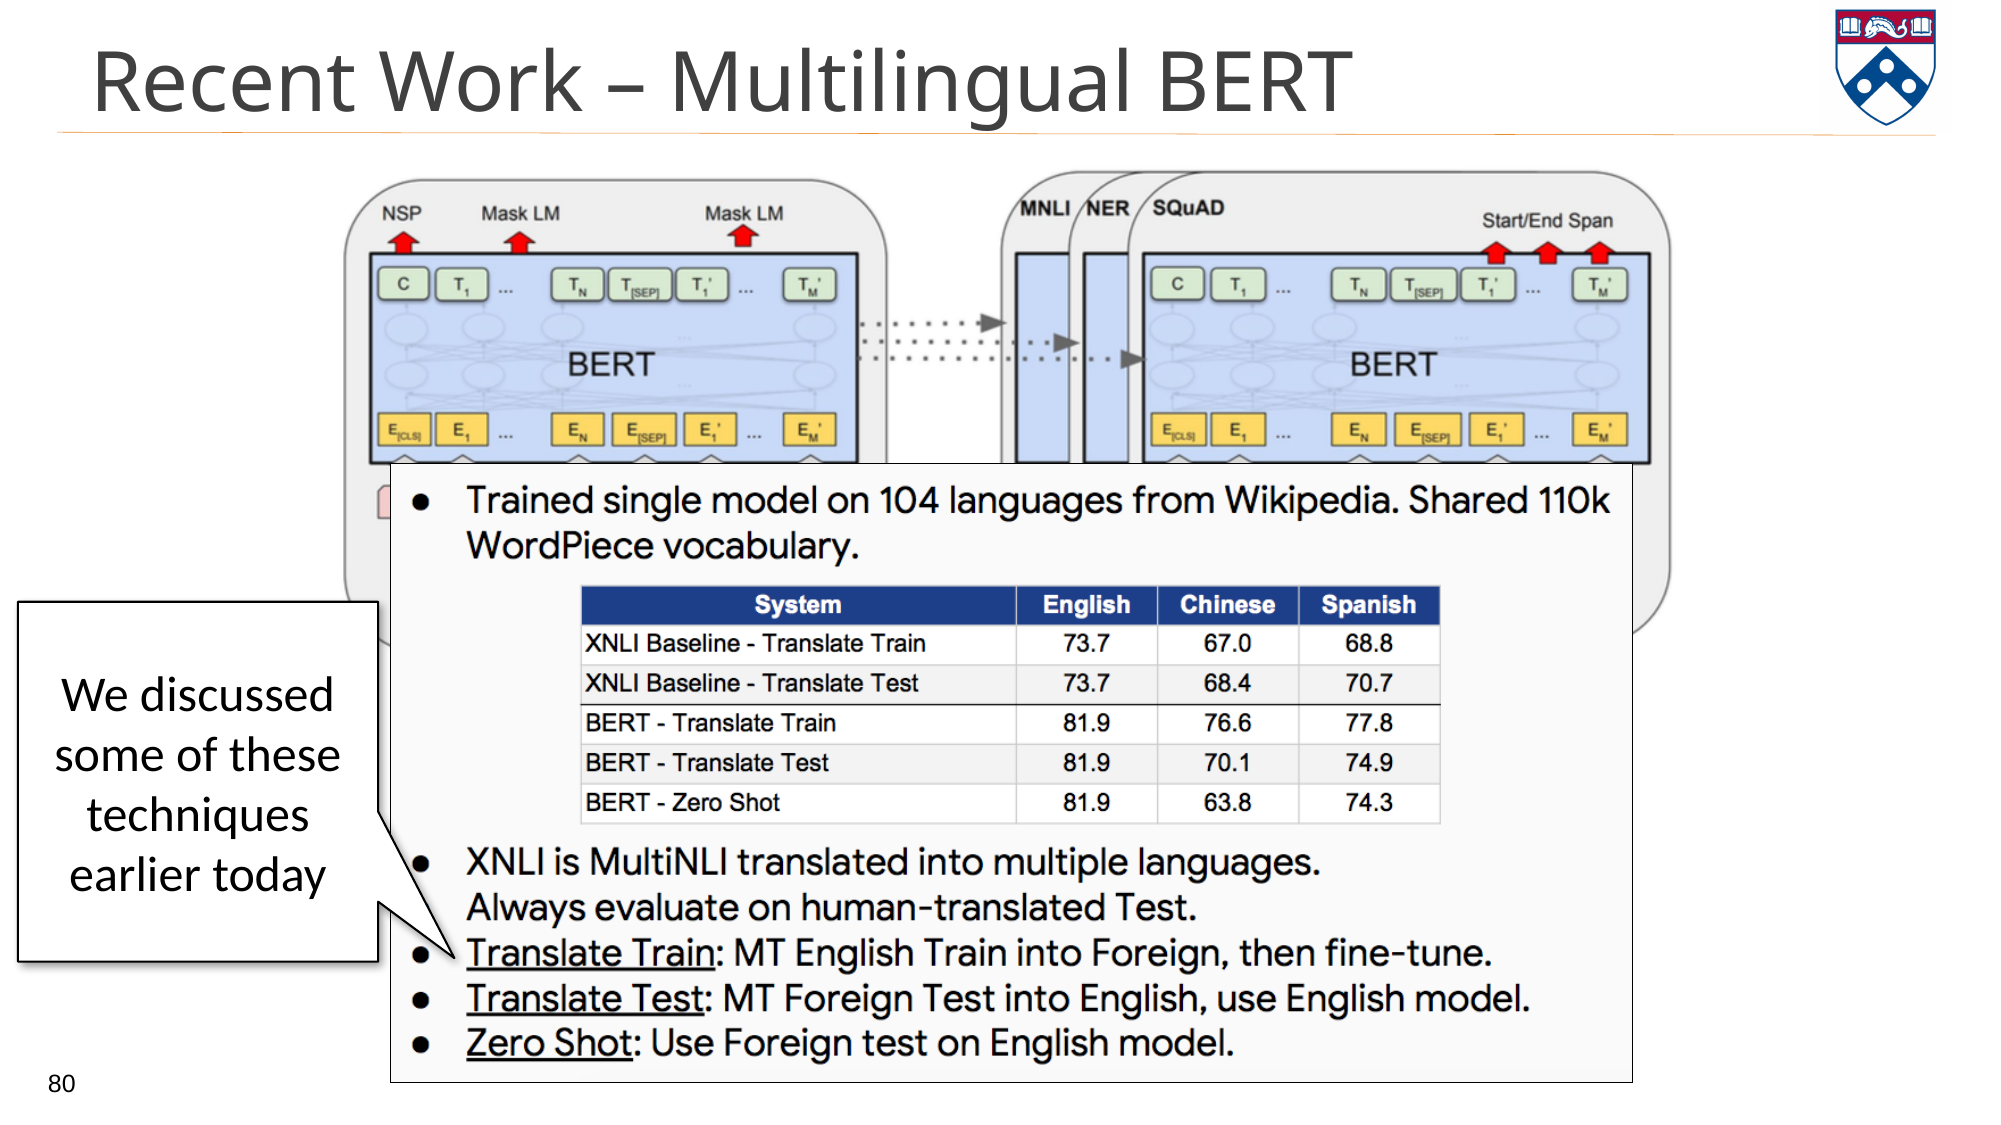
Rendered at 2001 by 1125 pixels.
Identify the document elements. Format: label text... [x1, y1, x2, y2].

slide_number 80 [20, 1067, 104, 1106]
picture [1820, 0, 1953, 132]
text_box We discussed some of these techniques earlier today [15, 599, 385, 964]
picture [326, 159, 1693, 1083]
title Recent Work – Multilingual BERT [75, 33, 1814, 122]
